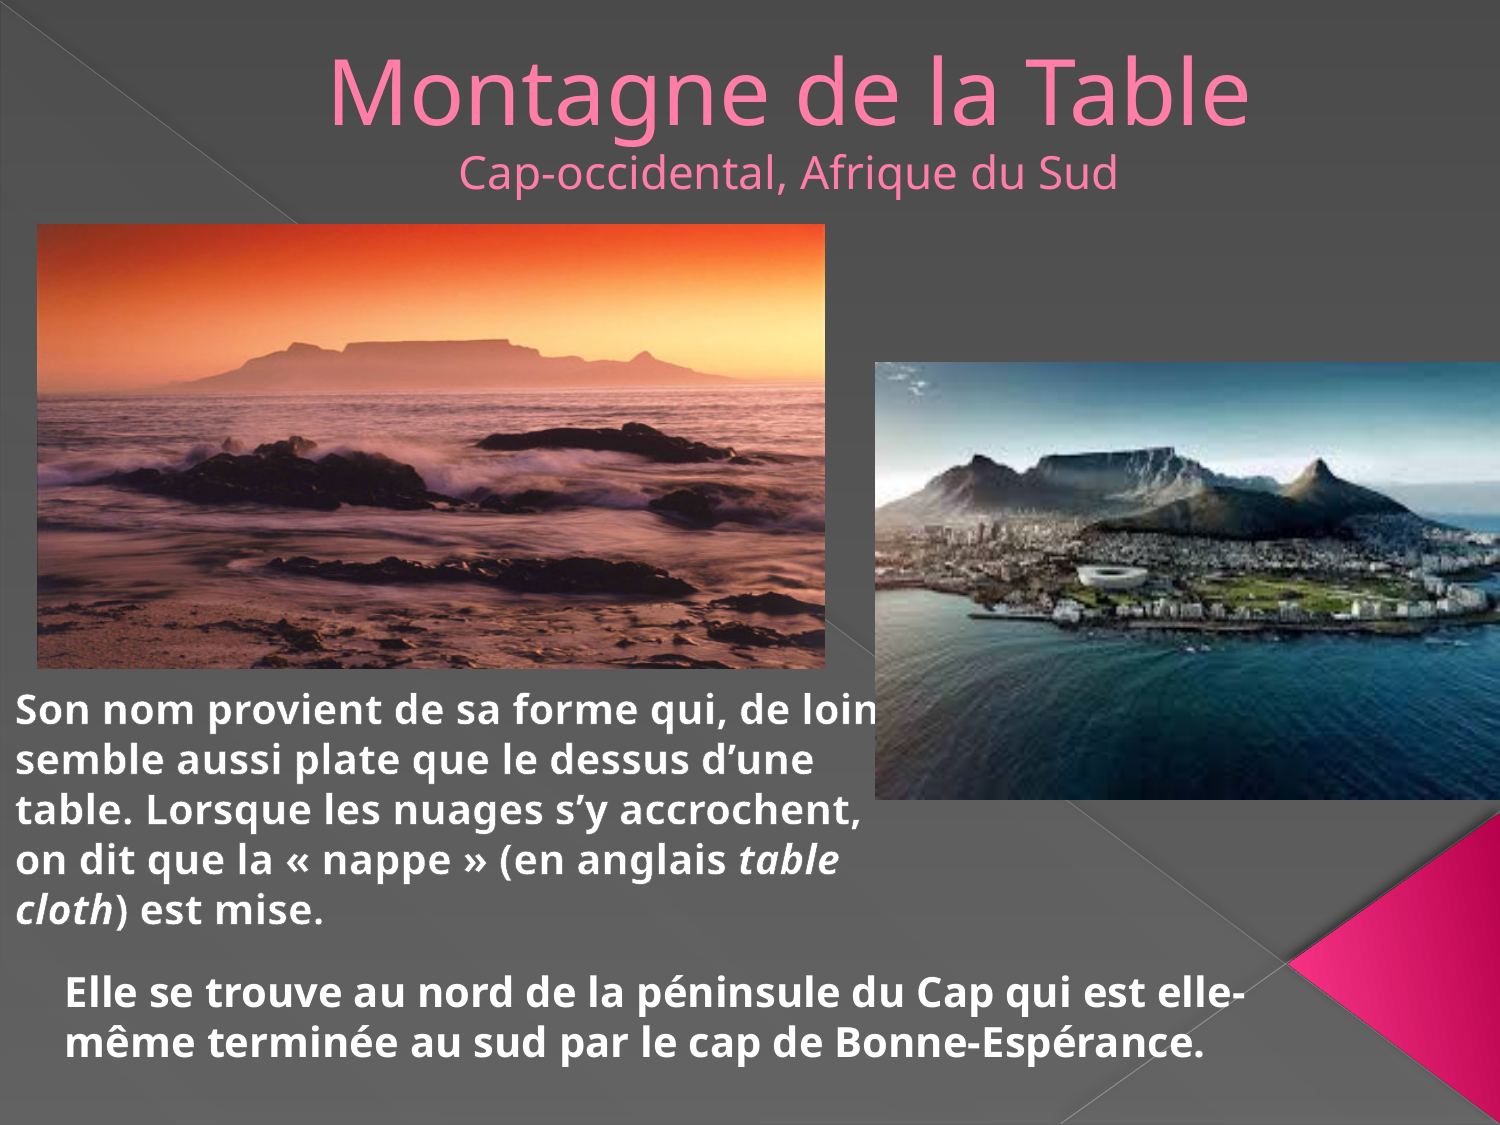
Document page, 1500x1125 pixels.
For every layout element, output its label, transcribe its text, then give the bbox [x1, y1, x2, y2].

subtitle Son nom provient de sa forme qui, de loin, semble aussi plate que le dessus d’une table. Lorsque les nuages s’y accrochent, on dit que la « nappe » (en anglais table cloth) est mise. [0, 675, 925, 963]
title Montagne de la Table Cap-occidental, Afrique du Sud [88, 12, 1412, 206]
picture [874, 362, 1500, 801]
text_box Elle se trouve au nord de la péninsule du Cap qui est elle-même terminée au sud par le cap de Bonne-Espérance. [49, 958, 1338, 1074]
picture [37, 224, 826, 669]
